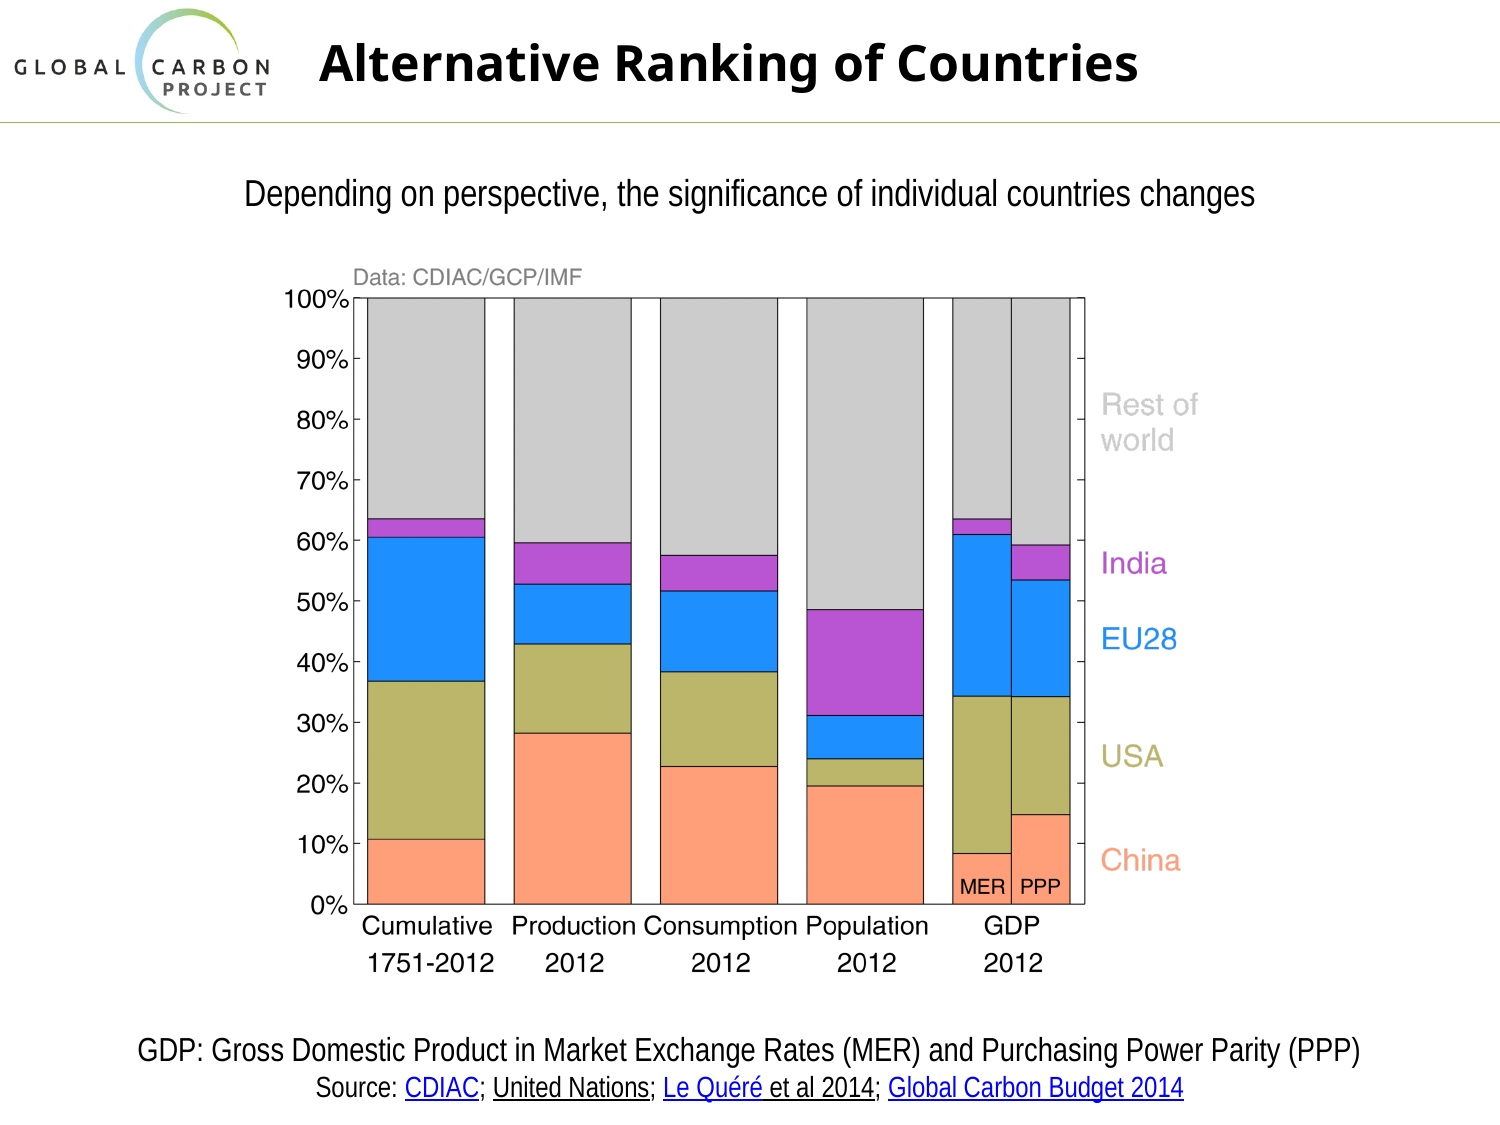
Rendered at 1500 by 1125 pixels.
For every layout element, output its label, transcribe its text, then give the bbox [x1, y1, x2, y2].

picture [88, 235, 1415, 1005]
list Depending on perspective, the significance of individual countries changes [70, 135, 1430, 248]
list GDP: Gross Domestic Product in Market Exchange Rates (MER) and Purchasing Power Parity (PPP) Source: CDIAC; United Nations; Le Quéré et al 2014; Global Carbon Budget 2014 [31, 933, 1469, 1111]
picture [0, 0, 286, 122]
title Alternative Ranking of Countries [304, 19, 1500, 103]
